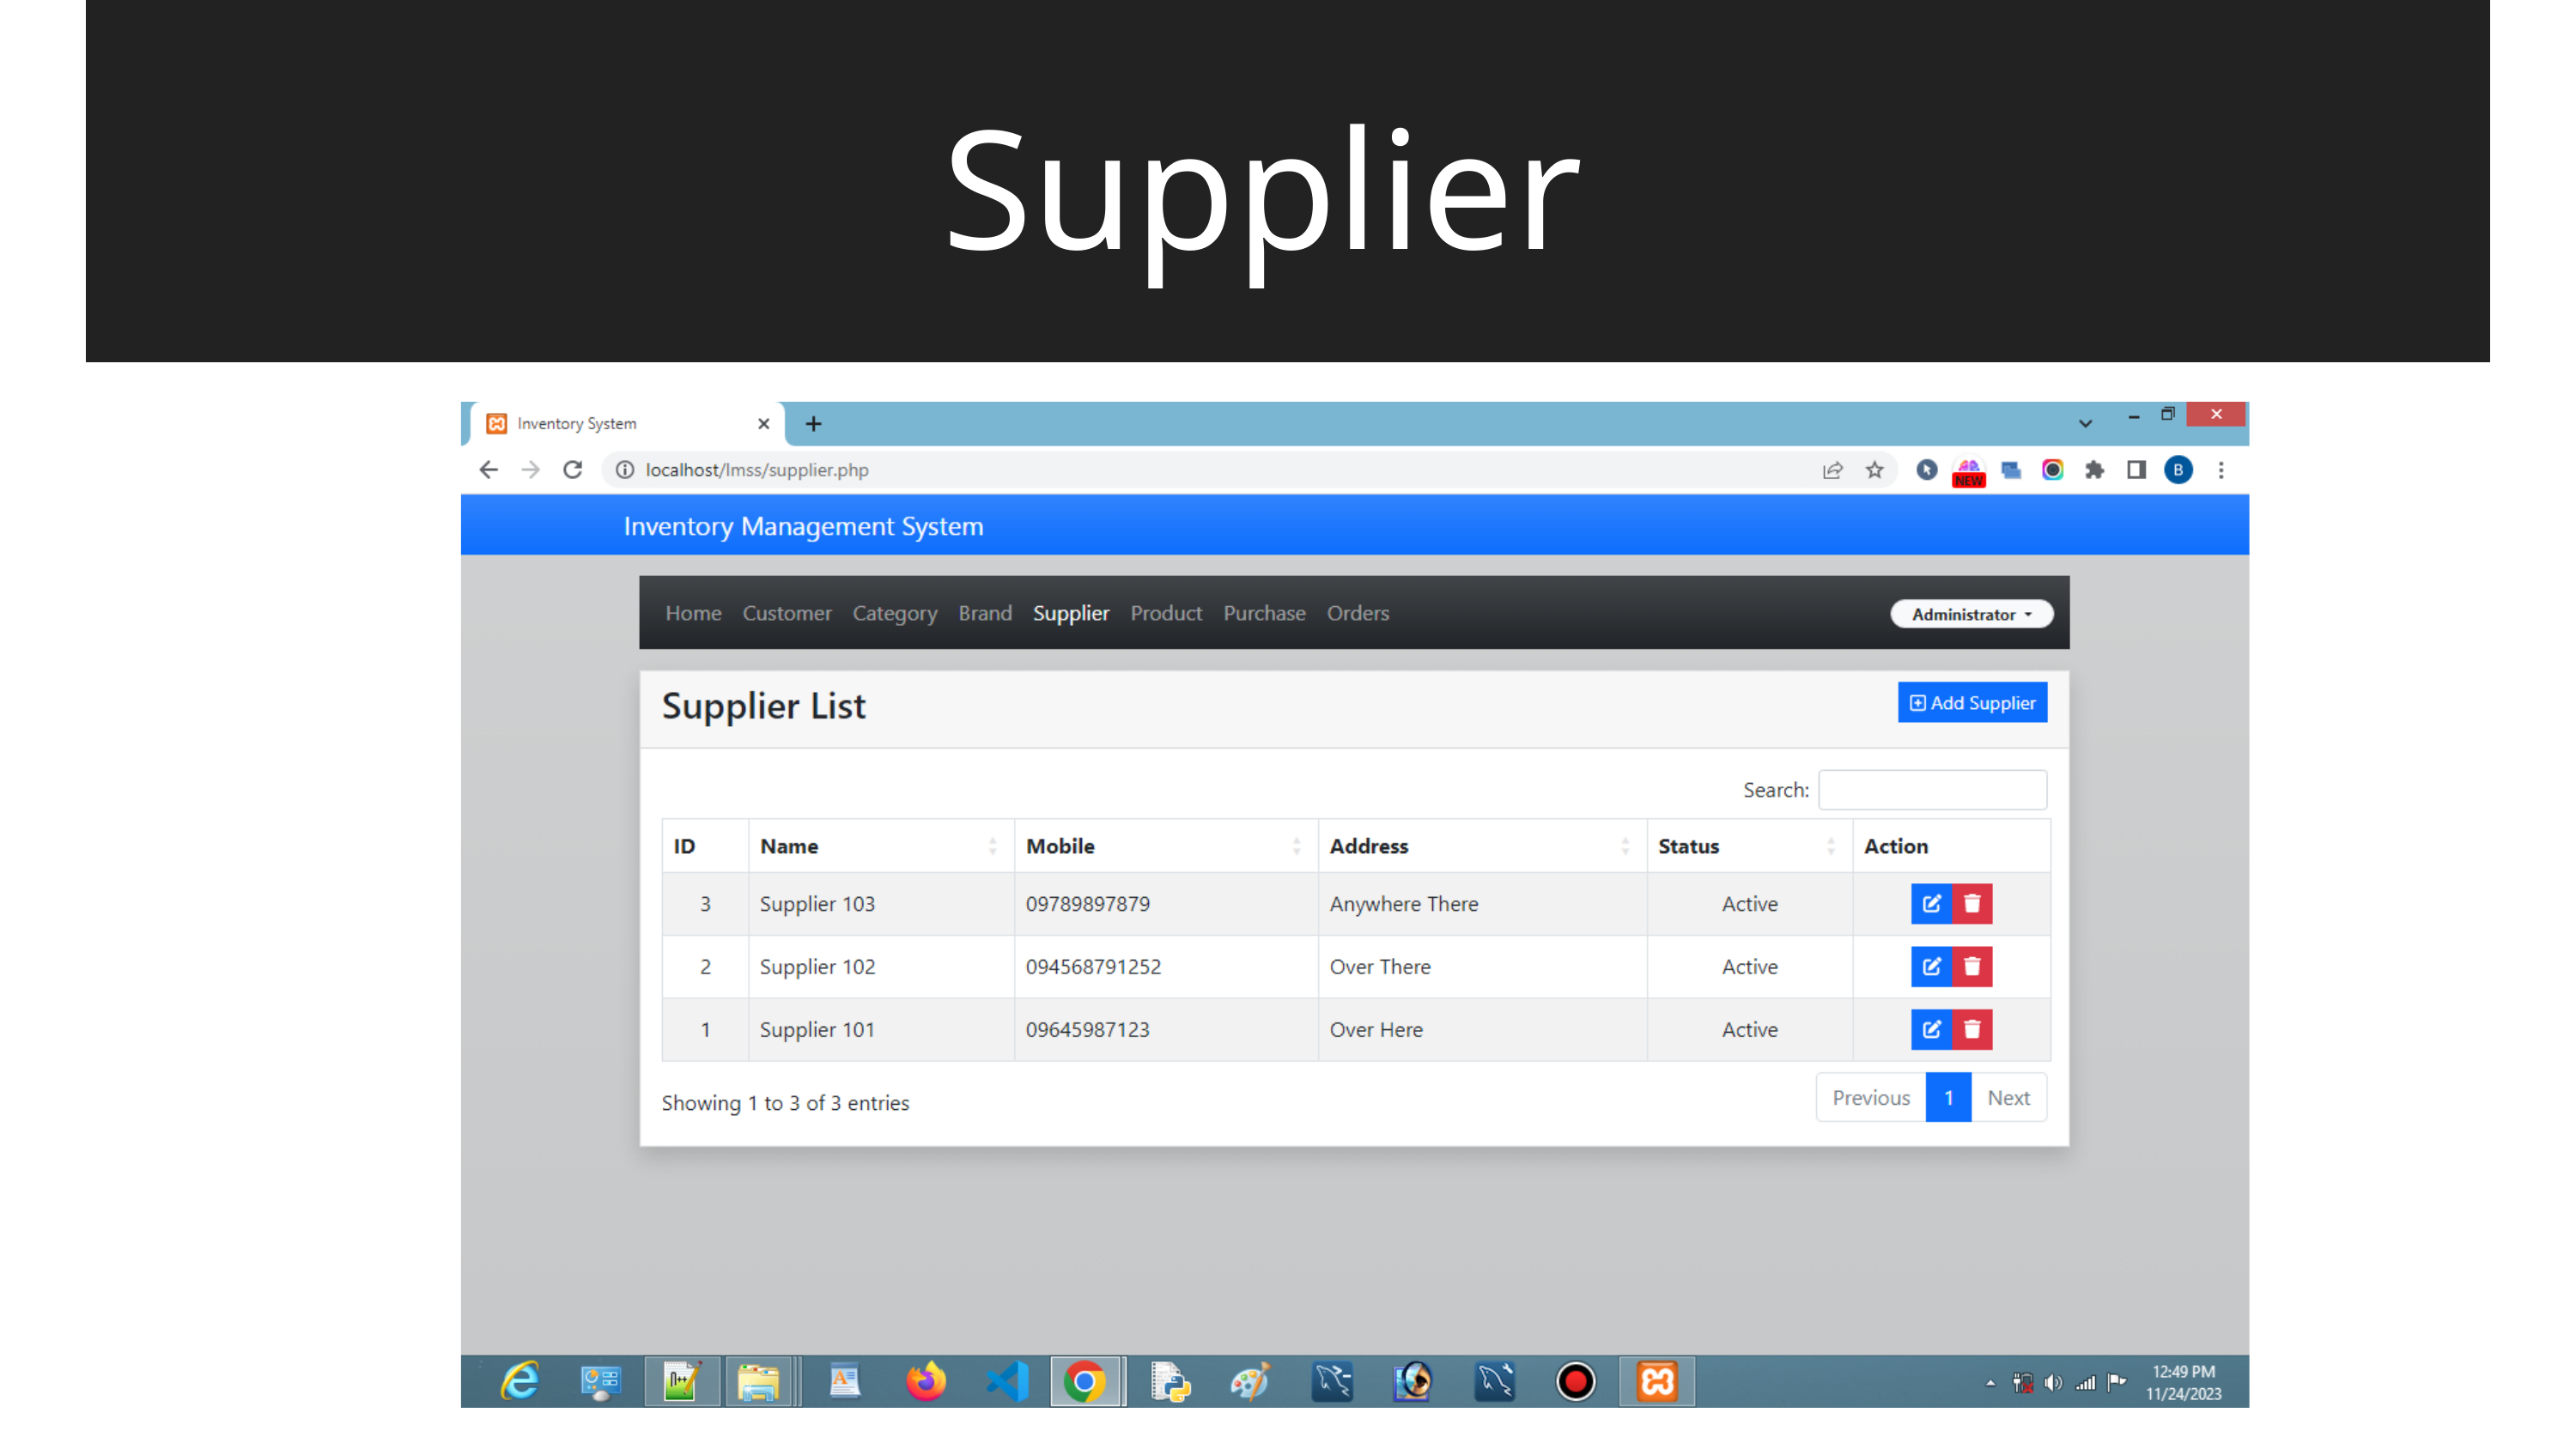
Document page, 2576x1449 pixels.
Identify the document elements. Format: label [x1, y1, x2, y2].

text_box [85, 0, 2491, 363]
text_box [460, 402, 2250, 1408]
